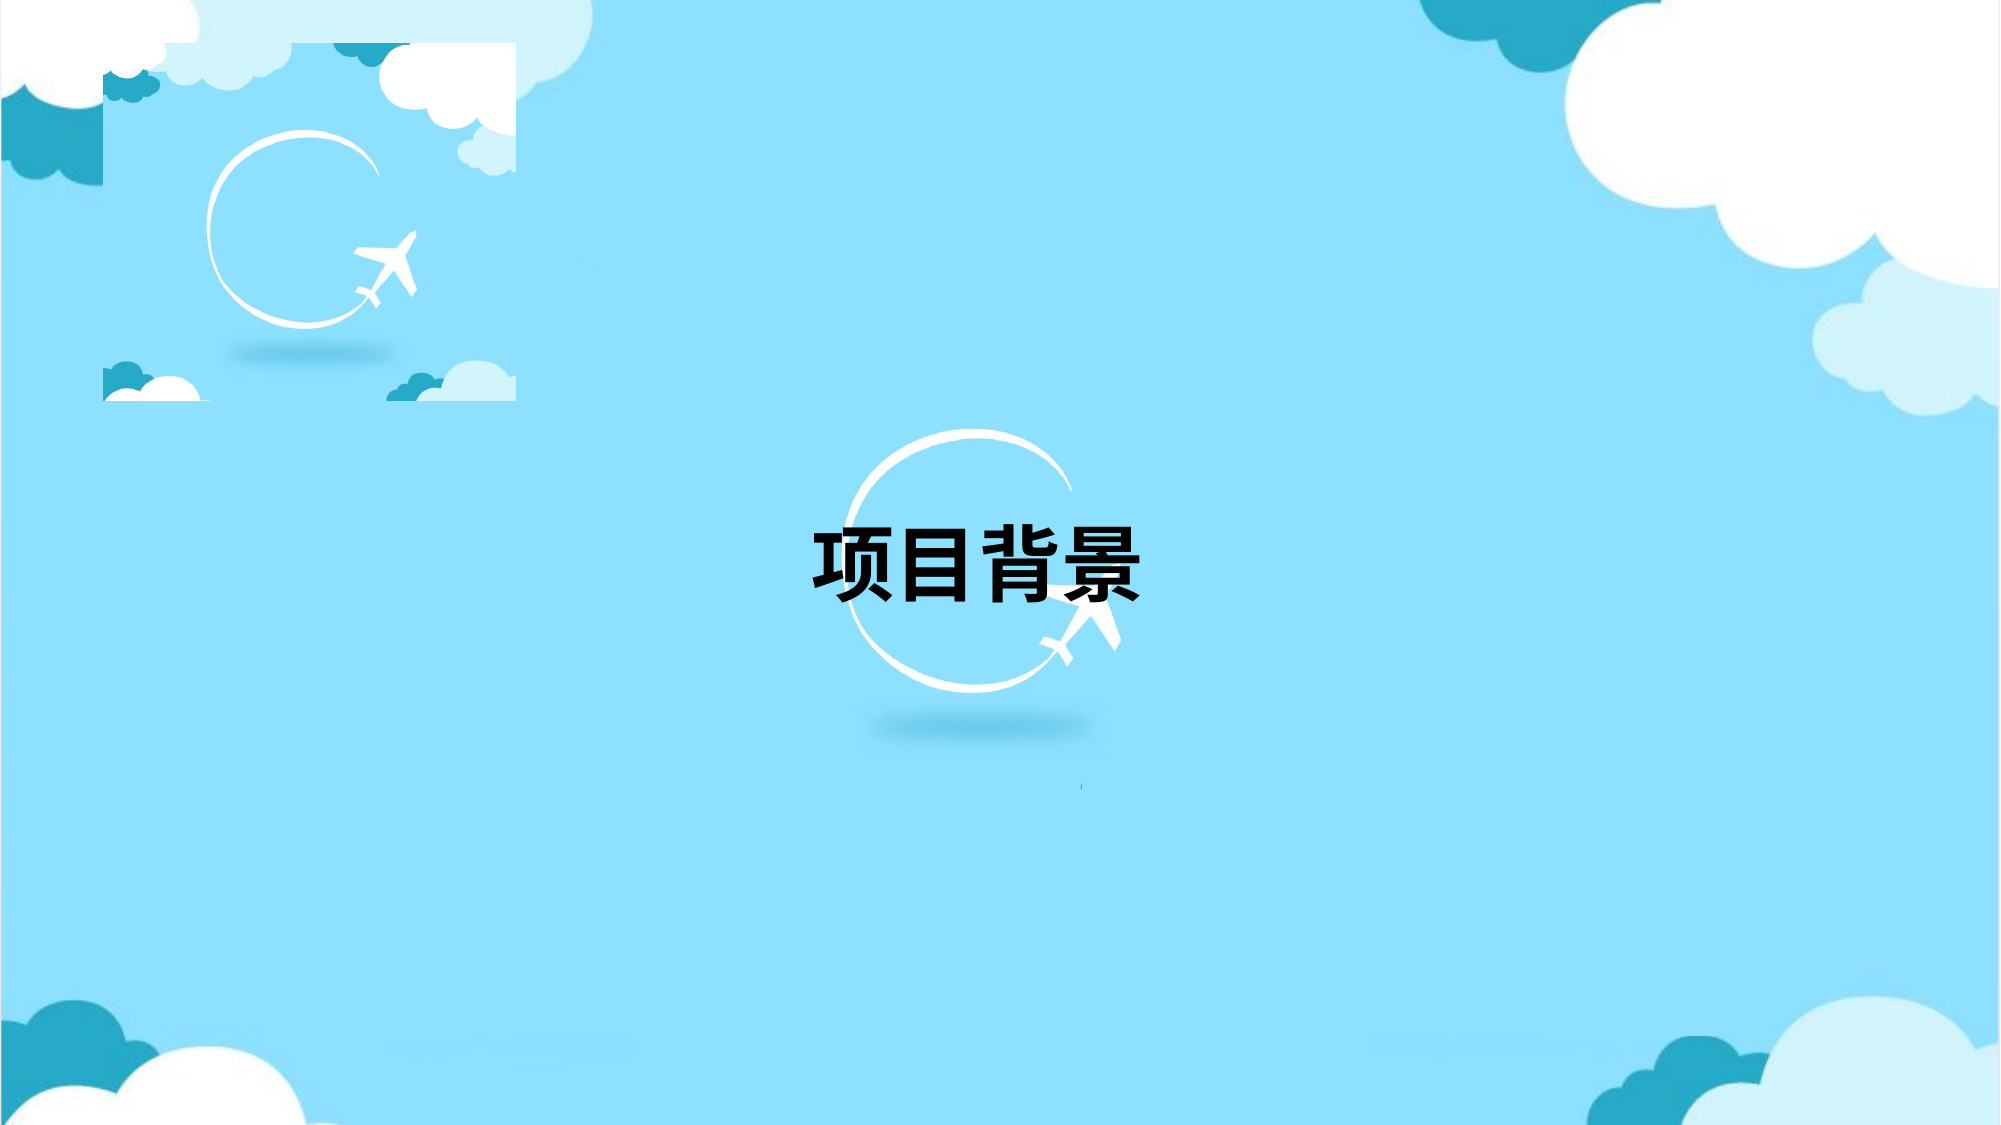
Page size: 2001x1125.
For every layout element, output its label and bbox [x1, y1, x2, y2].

text_box [1, 0, 1999, 1125]
picture [103, 43, 516, 401]
text_box [684, 281, 1280, 903]
